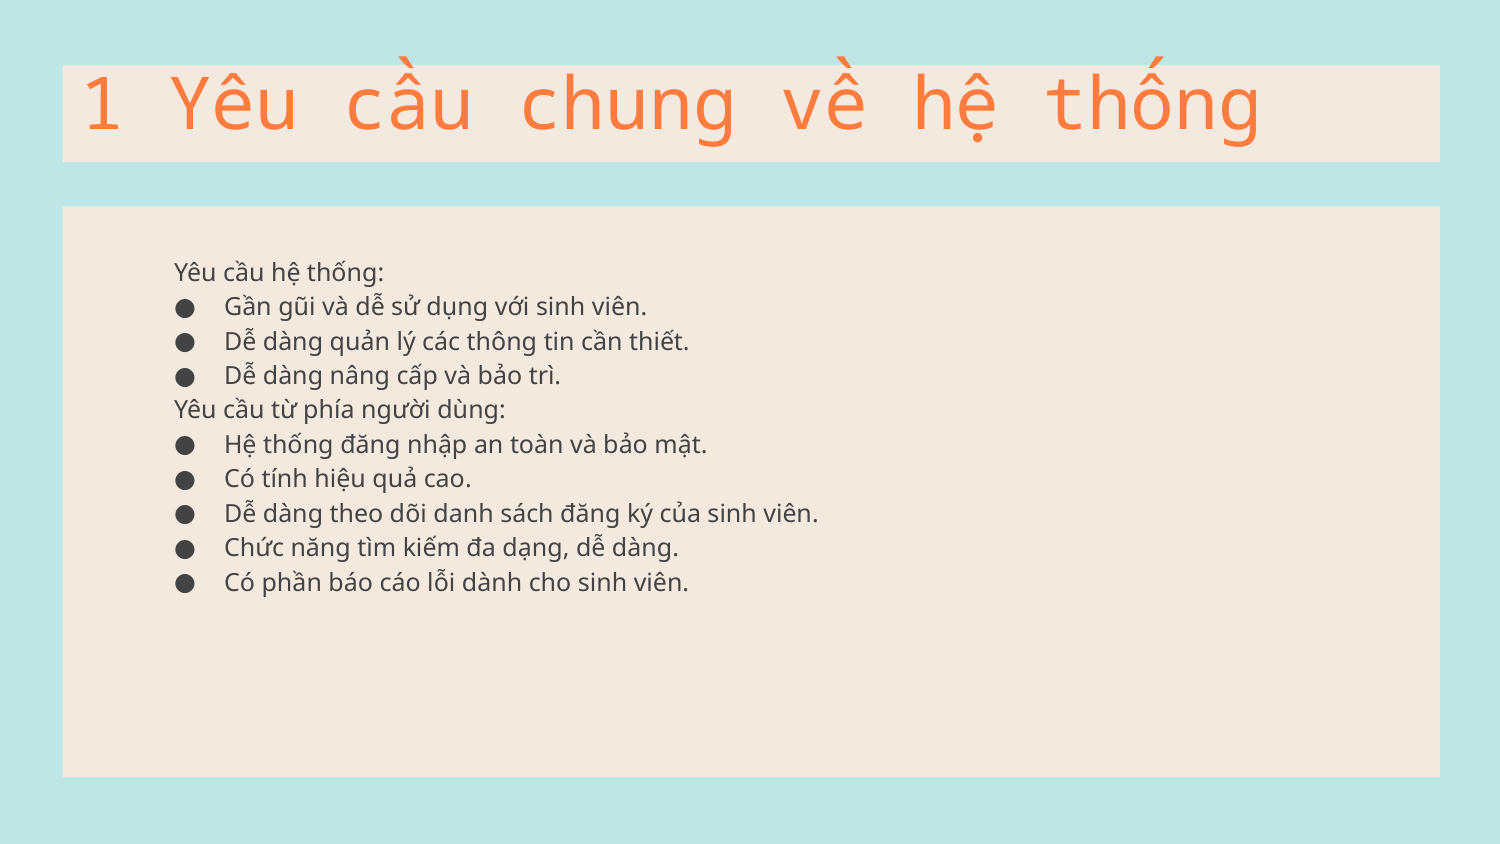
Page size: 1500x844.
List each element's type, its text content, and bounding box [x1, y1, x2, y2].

title 1 Yêu cầu chung về hệ thống [0, 62, 1343, 160]
subtitle Yêu cầu hệ thống: Gần gũi và dễ sử dụng với sinh viên. Dễ dàng quản lý các thông tin cần thiết. Dễ dàng nâng cấp và bảo trì. Yêu cầu từ phía người dùng: Hệ thống đăng nhập an toàn và bảo mật. Có tính hiệu quả cao. Dễ dàng theo dõi danh sách đăng ký của sinh viên. Chức năng tìm kiếm đa dạng, dễ dàng. Có phần báo cáo lỗi dành cho sinh viên. [134, 236, 1027, 399]
